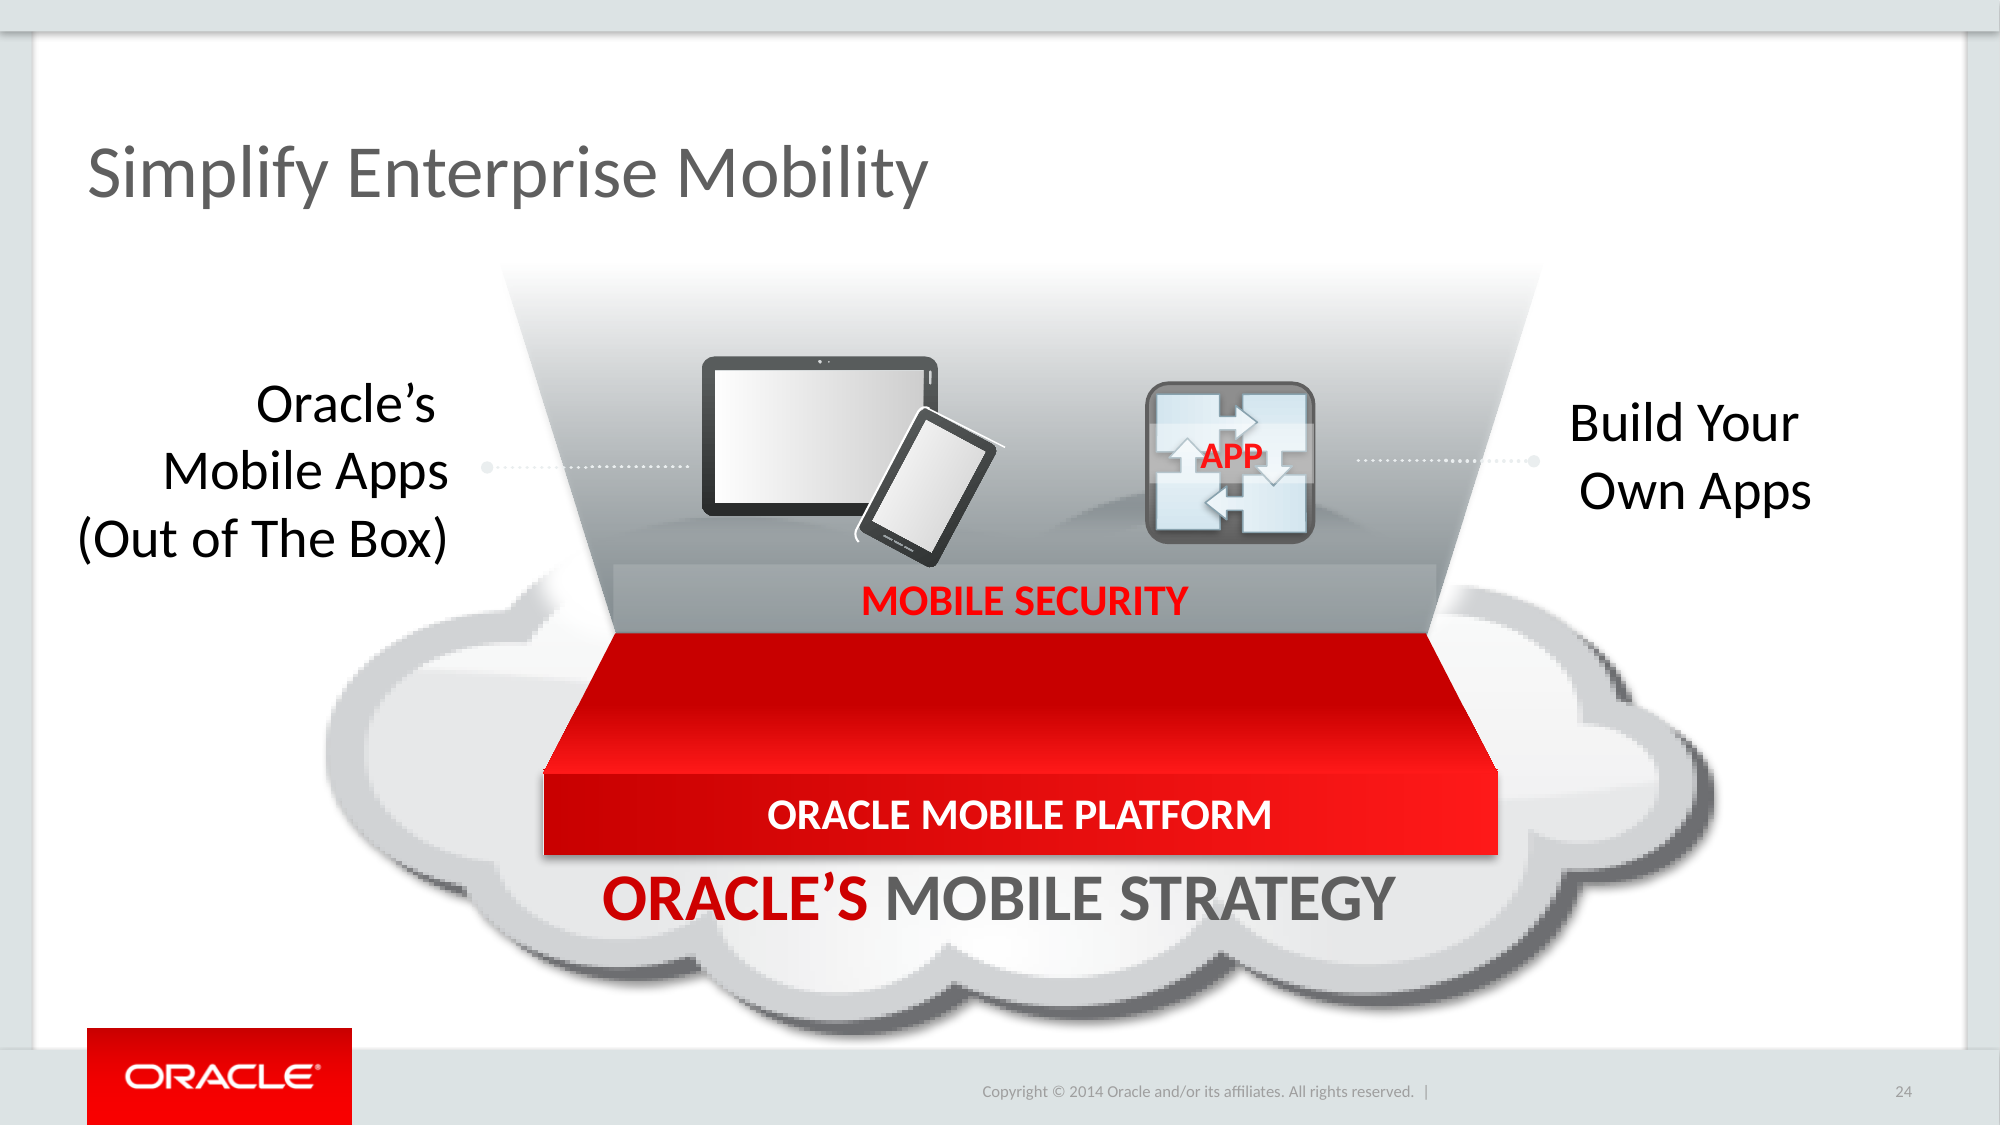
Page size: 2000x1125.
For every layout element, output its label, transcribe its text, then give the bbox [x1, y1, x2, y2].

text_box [326, 530, 1751, 1035]
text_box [542, 633, 1499, 856]
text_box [1358, 384, 1814, 522]
title Simplify Enterprise Mobility [87, 66, 1913, 213]
slide_number 24 [1849, 1075, 1913, 1106]
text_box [498, 261, 1544, 639]
picture [87, 1028, 352, 1125]
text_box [1146, 383, 1315, 543]
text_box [701, 356, 1006, 558]
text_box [74, 364, 688, 570]
